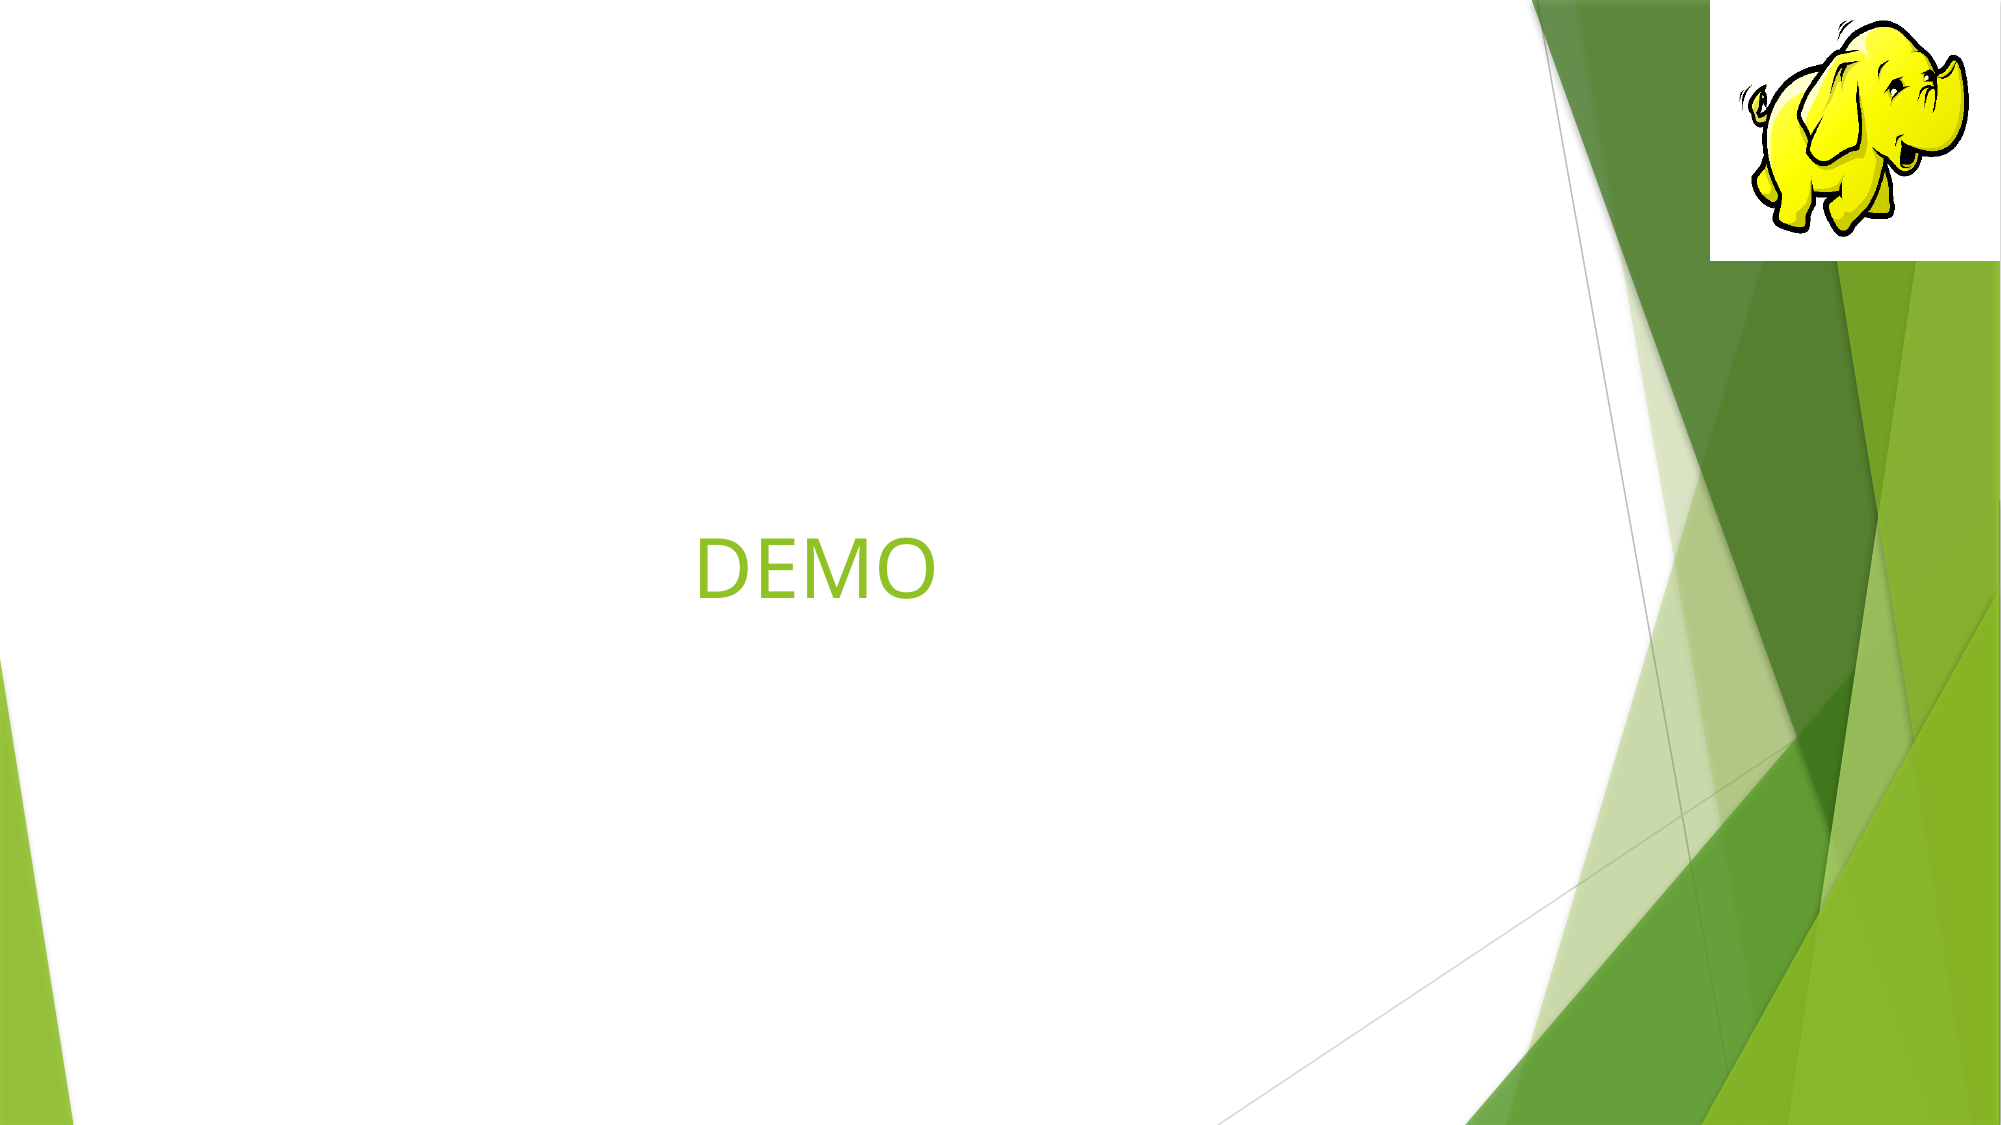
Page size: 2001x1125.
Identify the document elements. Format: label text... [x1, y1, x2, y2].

title DEMO [111, 443, 1522, 623]
picture [1710, 0, 2000, 261]
